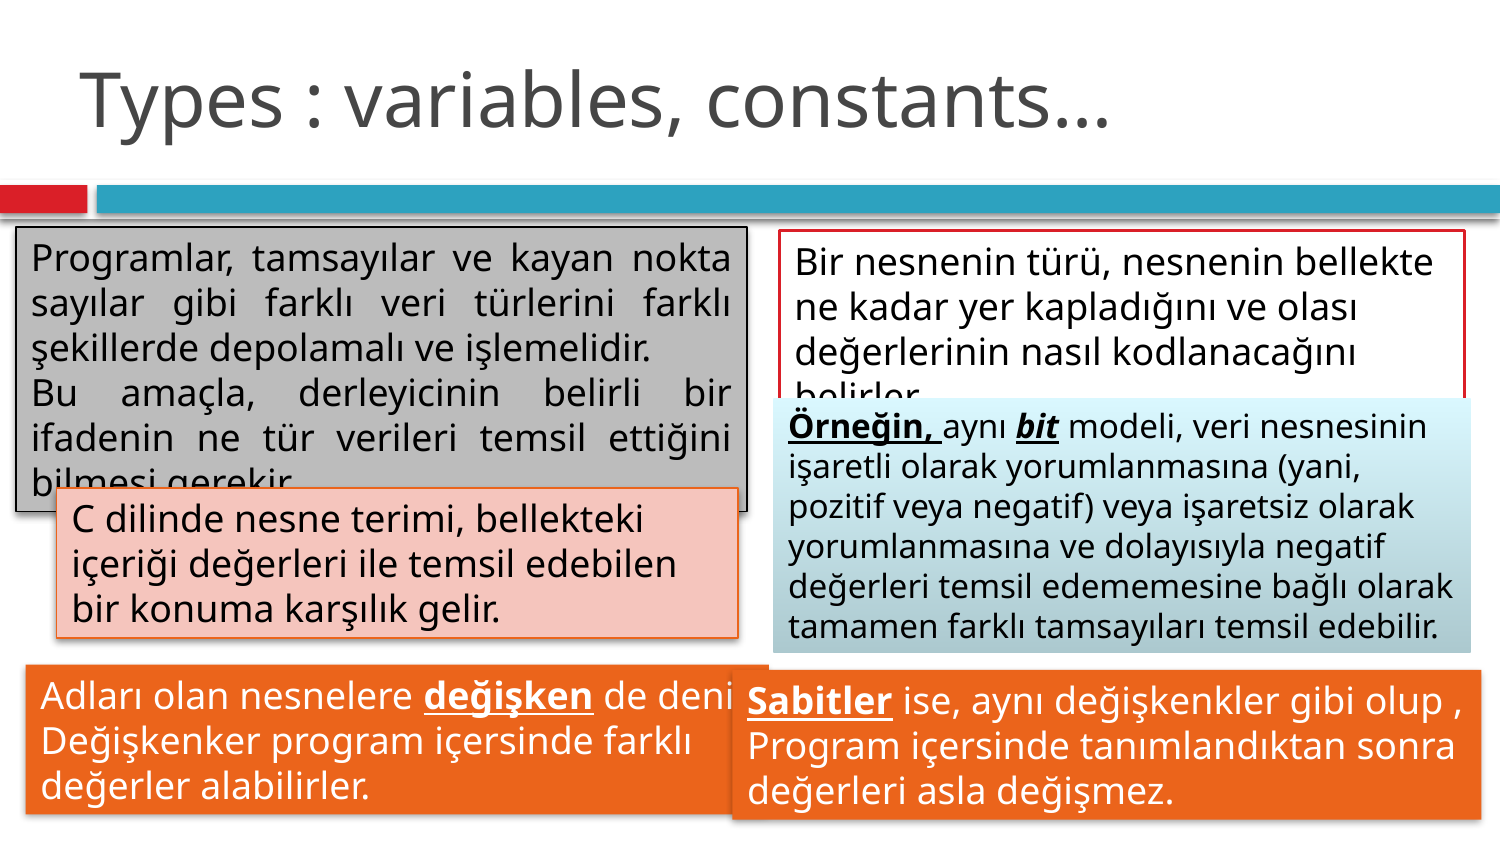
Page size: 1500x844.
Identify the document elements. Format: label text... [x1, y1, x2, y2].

text_box Sabitler ise, aynı değişkenkler gibi olup , Program içersinde tanımlandıktan sonra değerleri asla değişmez. [732, 669, 1482, 820]
title Types : variables, constants… [64, 43, 1341, 151]
text_box Adları olan nesnelere değişken de denir. Değişkenker program içersinde farklı değerler alabilirler. [25, 664, 769, 815]
text_box C dilinde nesne terimi, bellekteki içeriği değerleri ile temsil edebilen bir konuma karşılık gelir. [56, 487, 739, 639]
text_box Örneğin, aynı bit modeli, veri nesnesinin işaretli olarak yorumlanmasına (yani, pozitif veya negatif) veya işaretsiz olarak yorumlanmasına ve dolayısıyla negatif değerleri temsil edememesine bağlı olarak tamamen farklı tamsayıları temsil edebilir. [773, 398, 1471, 653]
text_box Bir nesnenin türü, nesnenin bellekte ne kadar yer kapladığını ve olası değerlerinin nasıl kodlanacağını belirler. [778, 229, 1466, 398]
text_box Programlar, tamsayılar ve kayan nokta sayılar gibi farklı veri türlerini farklı şekillerde depolamalı ve işlemelidir. Bu amaçla, derleyicinin belirli bir ifadenin ne tür verileri temsil ettiğini bilmesi gerekir. [15, 226, 748, 512]
